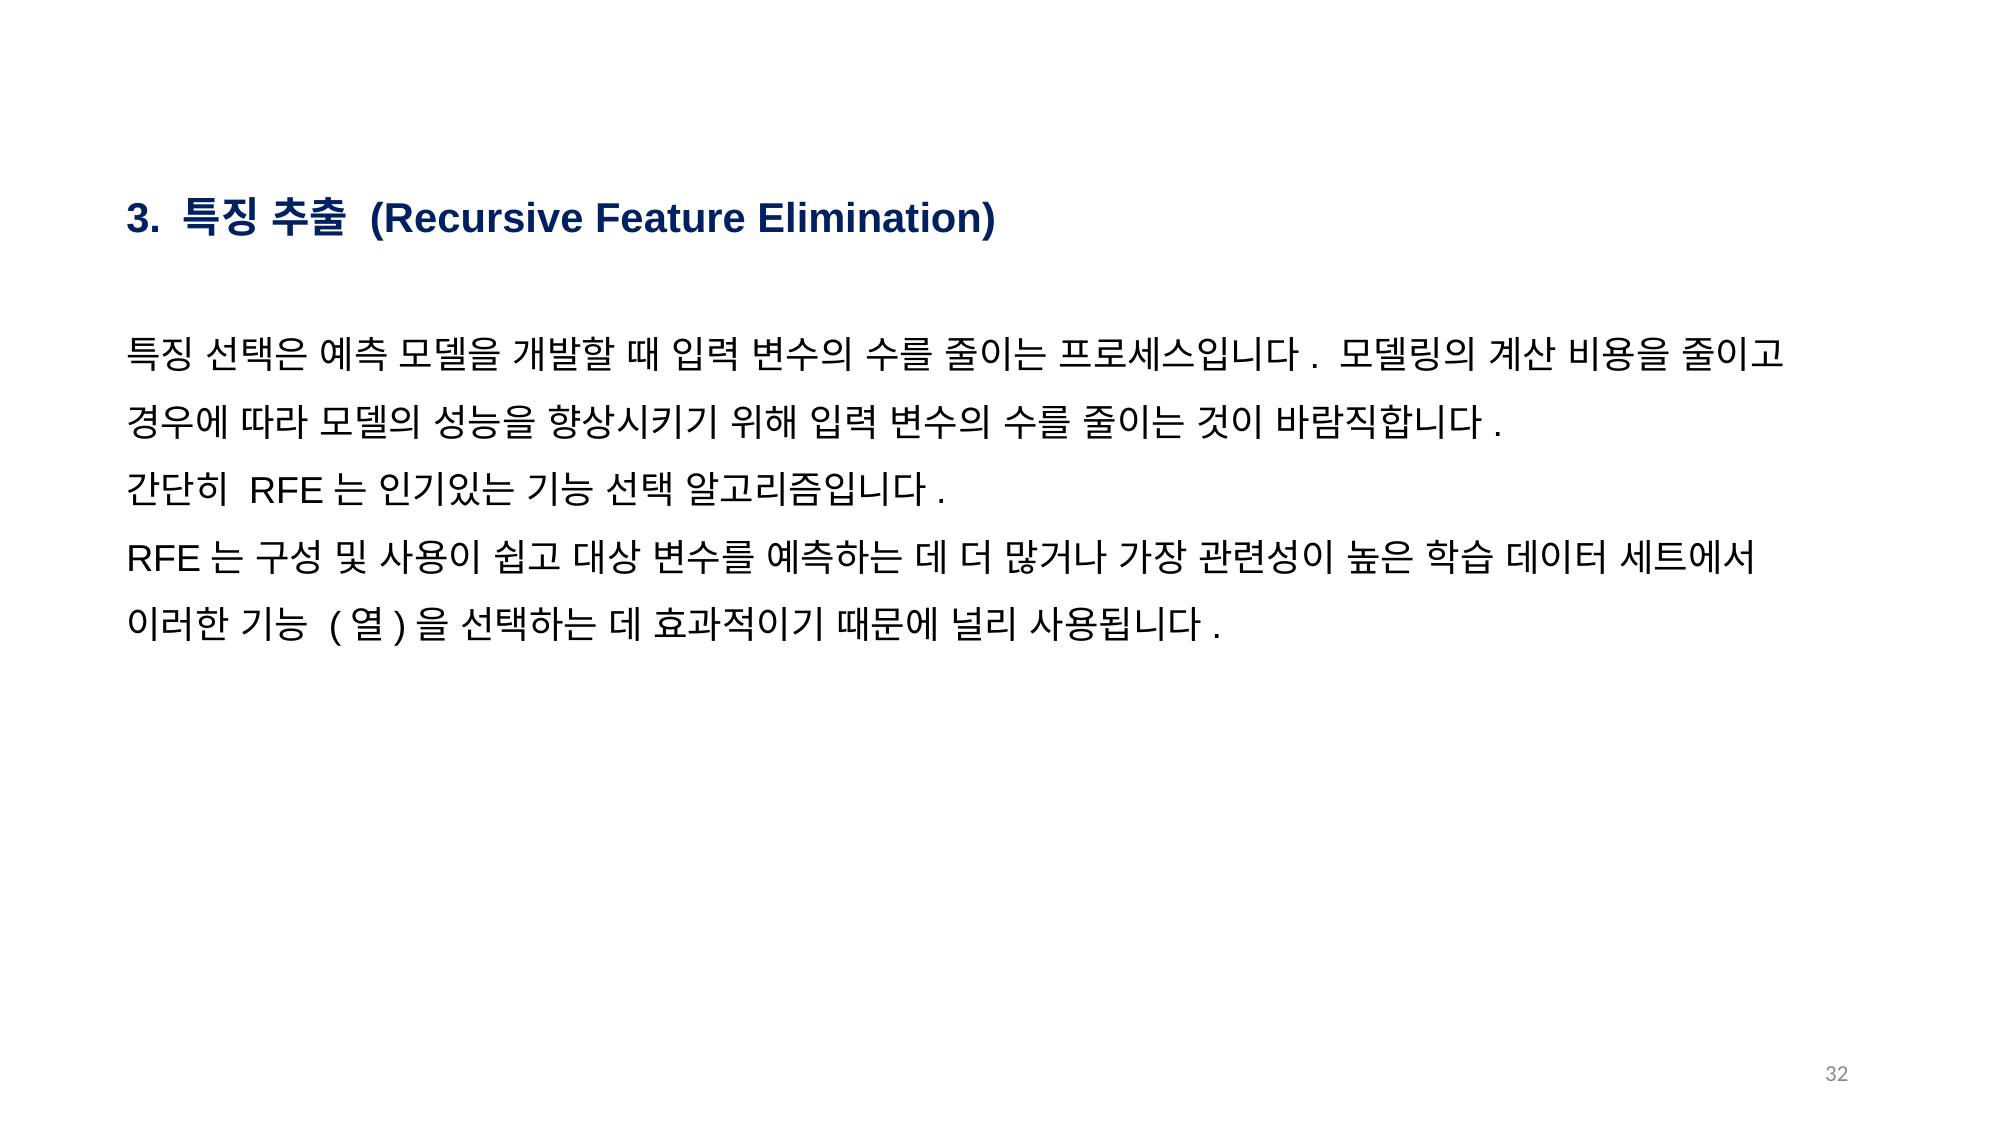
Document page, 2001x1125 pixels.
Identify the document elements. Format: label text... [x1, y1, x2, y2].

slide_number 31 [1413, 1042, 1864, 1103]
text_box 3. 특징 추출 (Recursive Feature Elimination) 특징 선택은 예측 모델을 개발할 때 입력 변수의 수를 줄이는 프로세스입니다. 모델링의 계산 비용을 줄이고 경우에 따라 모델의 성능을 향상시키기 위해 입력 변수의 수를 줄이는 것이 바람직합니다. 간단히 RFE는 인기있는 기능 선택 알고리즘입니다. RFE는 구성 및 사용이 쉽고 대상 변수를 예측하는 데 더 많거나 가장 관련성이 높은 학습 데이터 세트에서 이러한 기능 (열)을 선택하는 데 효과적이기 때문에 널리 사용됩니다. [111, 158, 1849, 721]
